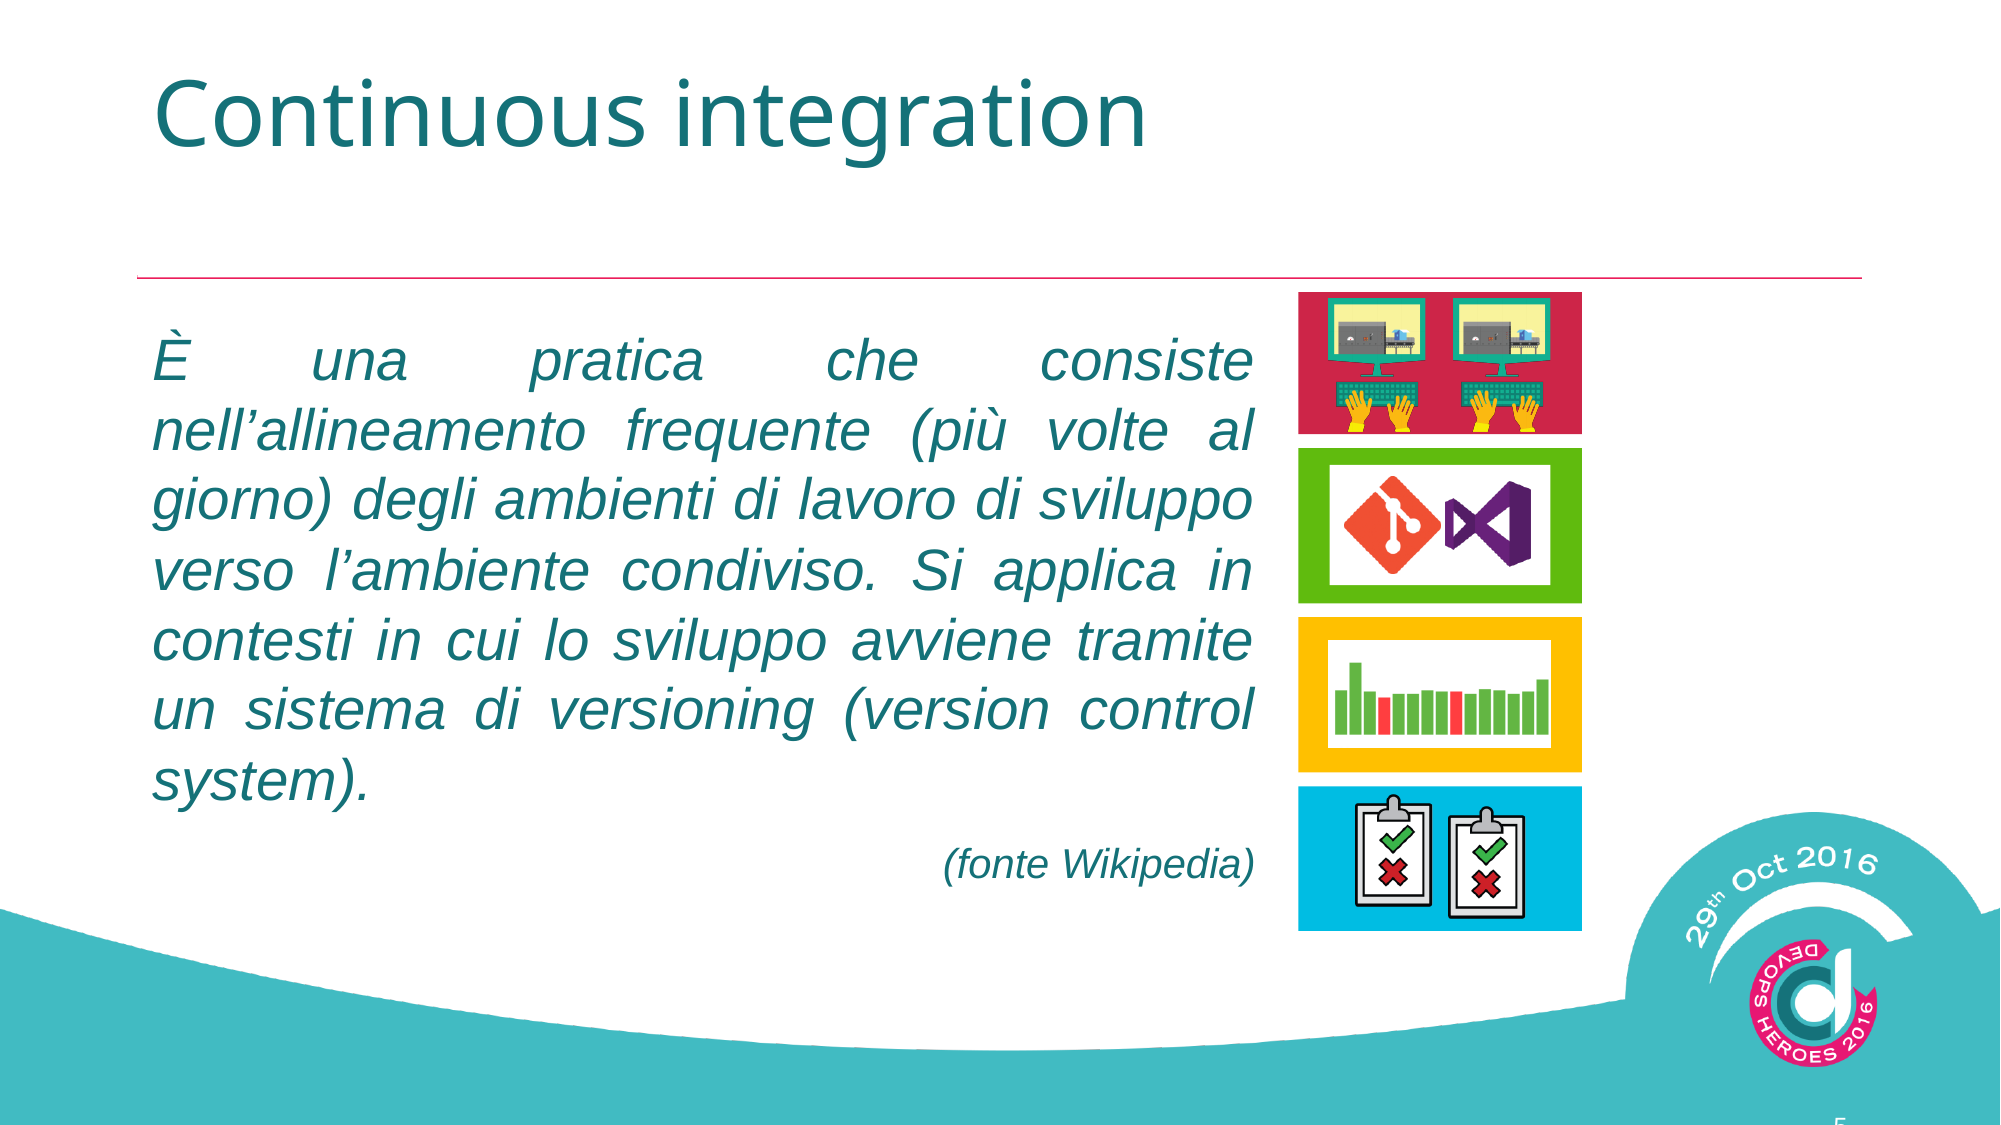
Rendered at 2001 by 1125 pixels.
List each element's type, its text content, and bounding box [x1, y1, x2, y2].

title Continuous integration [137, 59, 1863, 278]
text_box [1298, 448, 1582, 604]
slide_number 5 [1412, 1095, 1863, 1125]
list È una pratica che consiste nell’allineamento frequente (più volte al giorno) degli ambienti di lavoro di sviluppo verso l’ambiente condiviso. Si applica in contesti in cui lo sviluppo avviene tramite un sistema di versioning (version control system). (fonte Wikipedia) [137, 314, 1271, 1019]
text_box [1298, 617, 1582, 773]
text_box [1298, 291, 1582, 435]
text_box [1298, 786, 1582, 931]
picture [0, 812, 2000, 1125]
